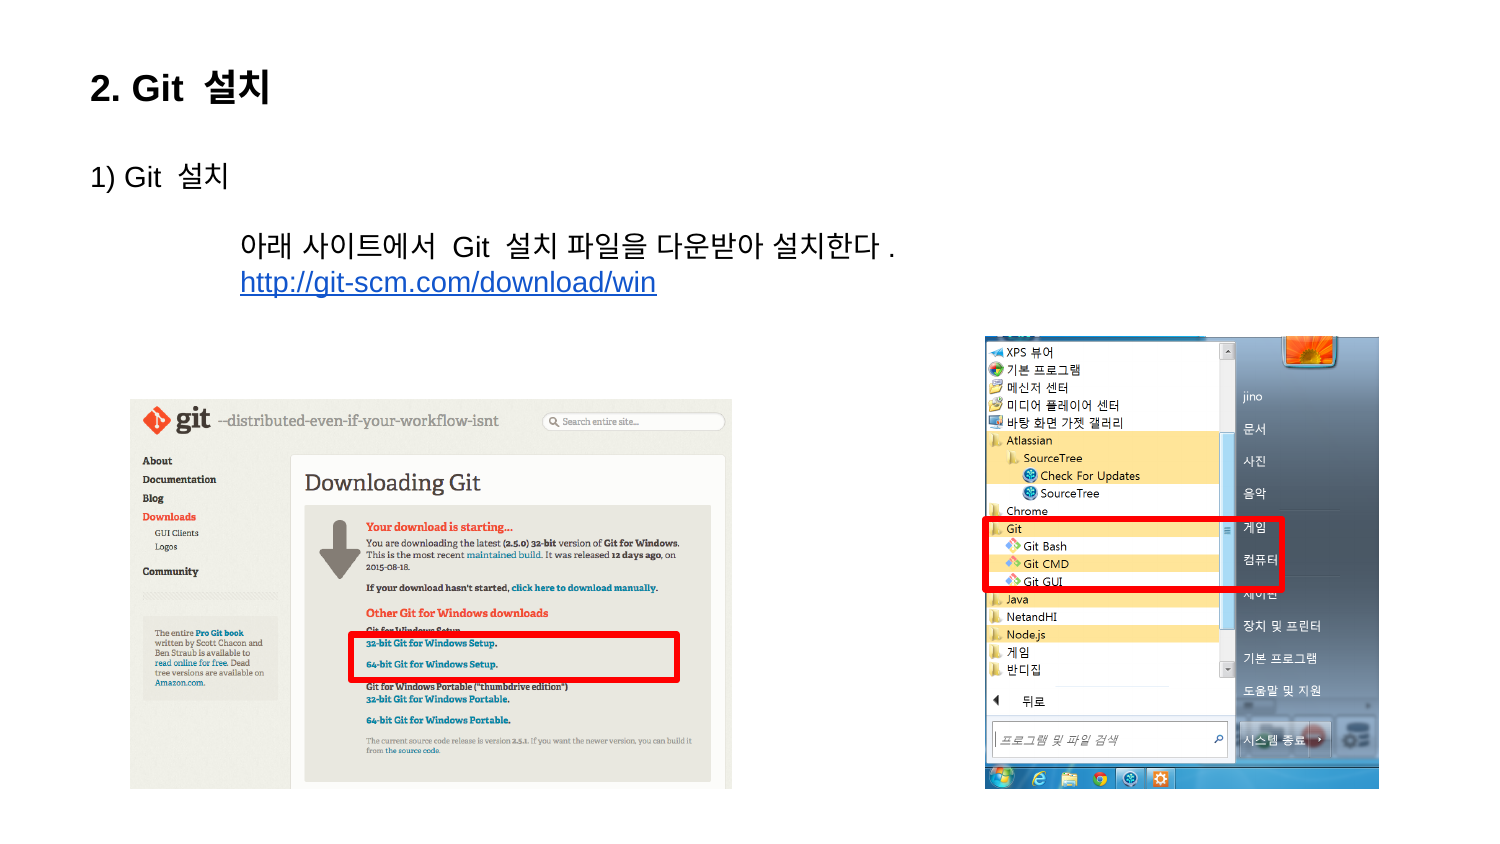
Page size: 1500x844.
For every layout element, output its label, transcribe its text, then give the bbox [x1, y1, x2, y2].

picture [985, 336, 1380, 789]
title 2. Git 설치 [75, 53, 1425, 124]
picture [129, 399, 732, 789]
list 1) Git 설치 아래 사이트에서 Git 설치 파일을 다운받아 설치한다. http://git-scm.com/download/win [75, 143, 1425, 755]
